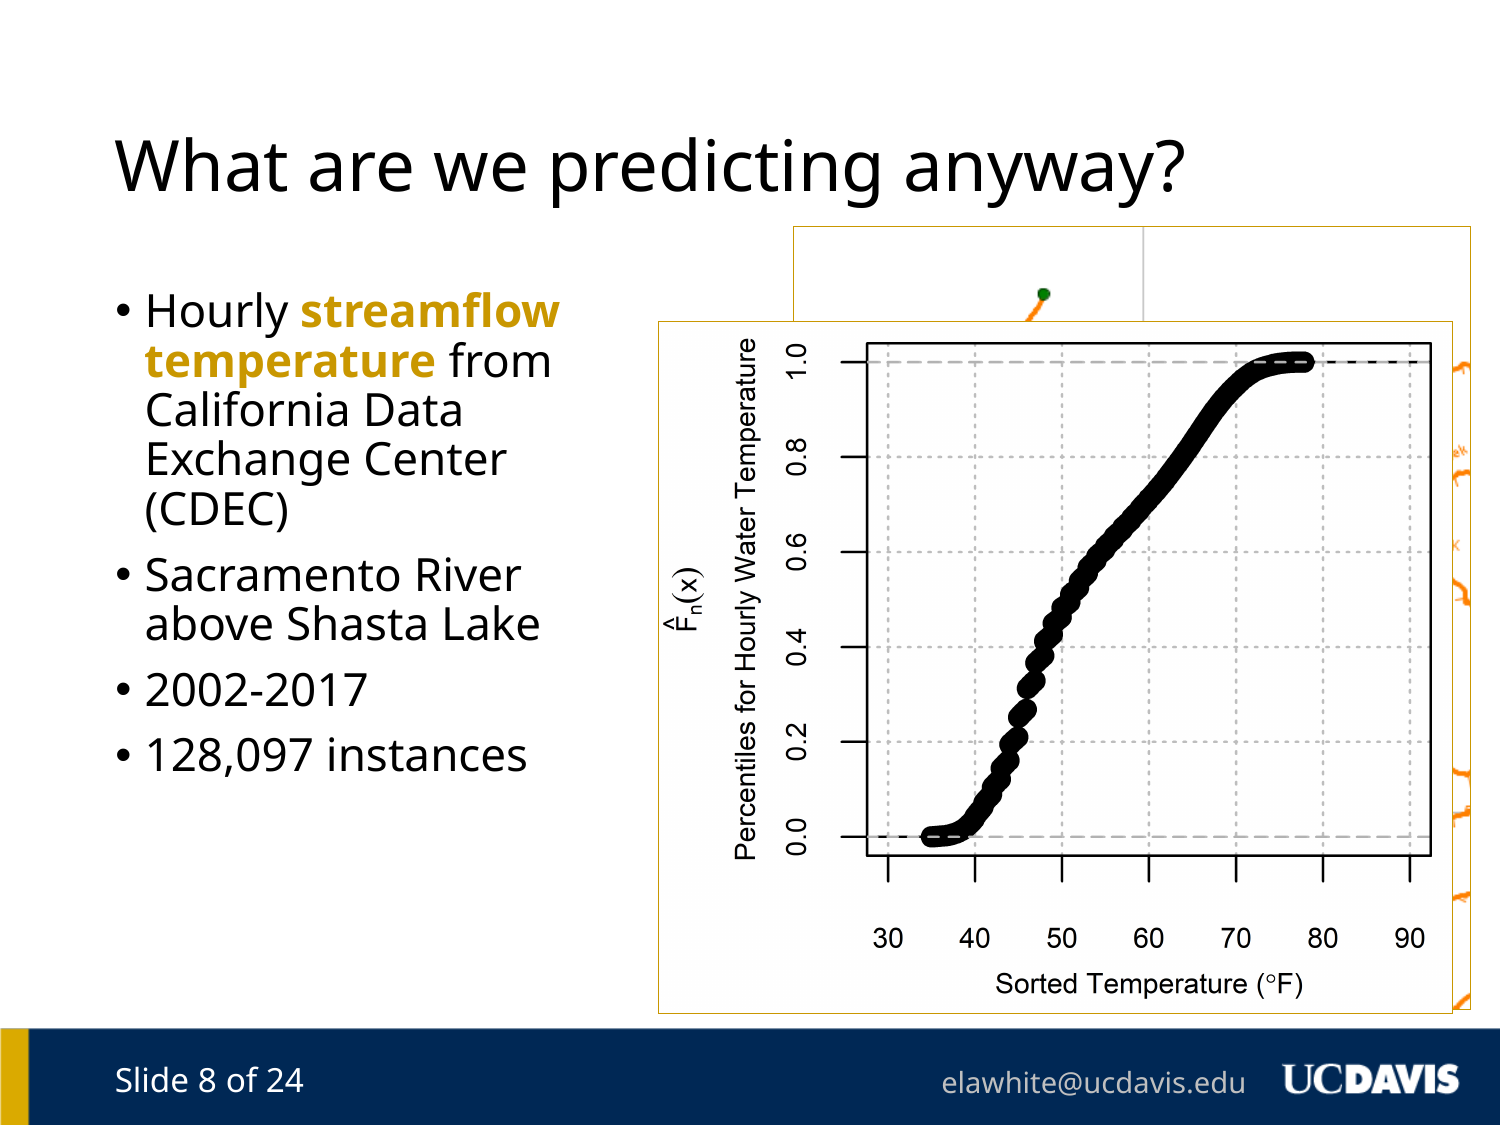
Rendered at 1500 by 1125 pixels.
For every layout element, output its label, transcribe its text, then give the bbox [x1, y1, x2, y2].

title What are we predicting anyway? [103, 59, 1397, 278]
list Hourly streamflow temperature from California Data Exchange Center (CDEC) Sacramento River above Shasta Lake 2002-2017 128,097 instances [103, 282, 641, 1010]
picture [658, 226, 1471, 1014]
picture [0, 1028, 1500, 1125]
